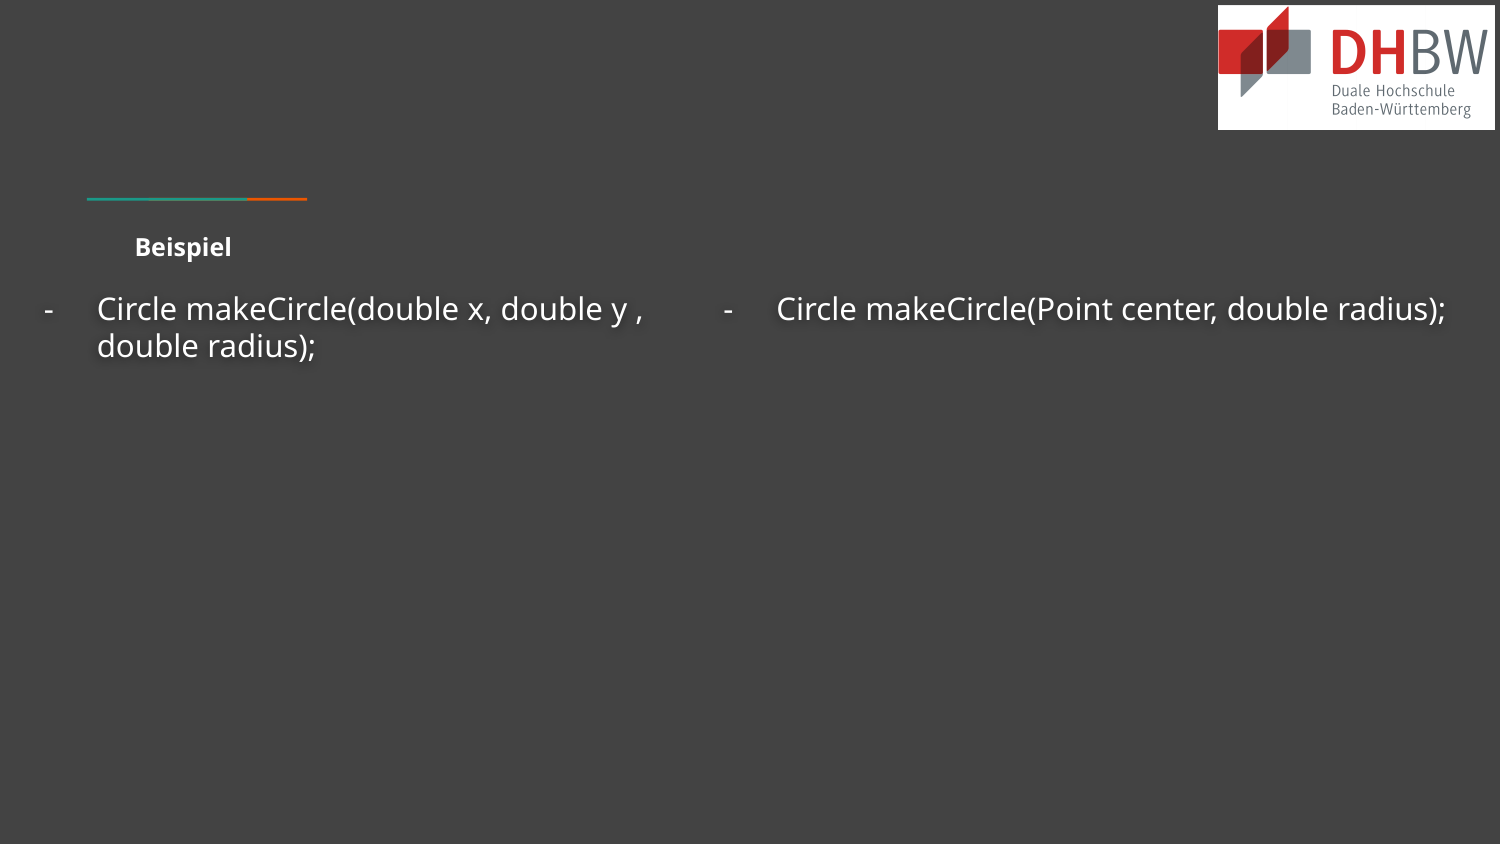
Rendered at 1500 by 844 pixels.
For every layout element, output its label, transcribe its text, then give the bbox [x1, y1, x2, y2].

picture [1218, 5, 1495, 130]
list Circle makeCircle(double x, double y , double radius); [7, 274, 682, 817]
title Beispiel [119, 216, 1270, 270]
list Circle makeCircle(Point center, double radius); [686, 274, 1485, 817]
